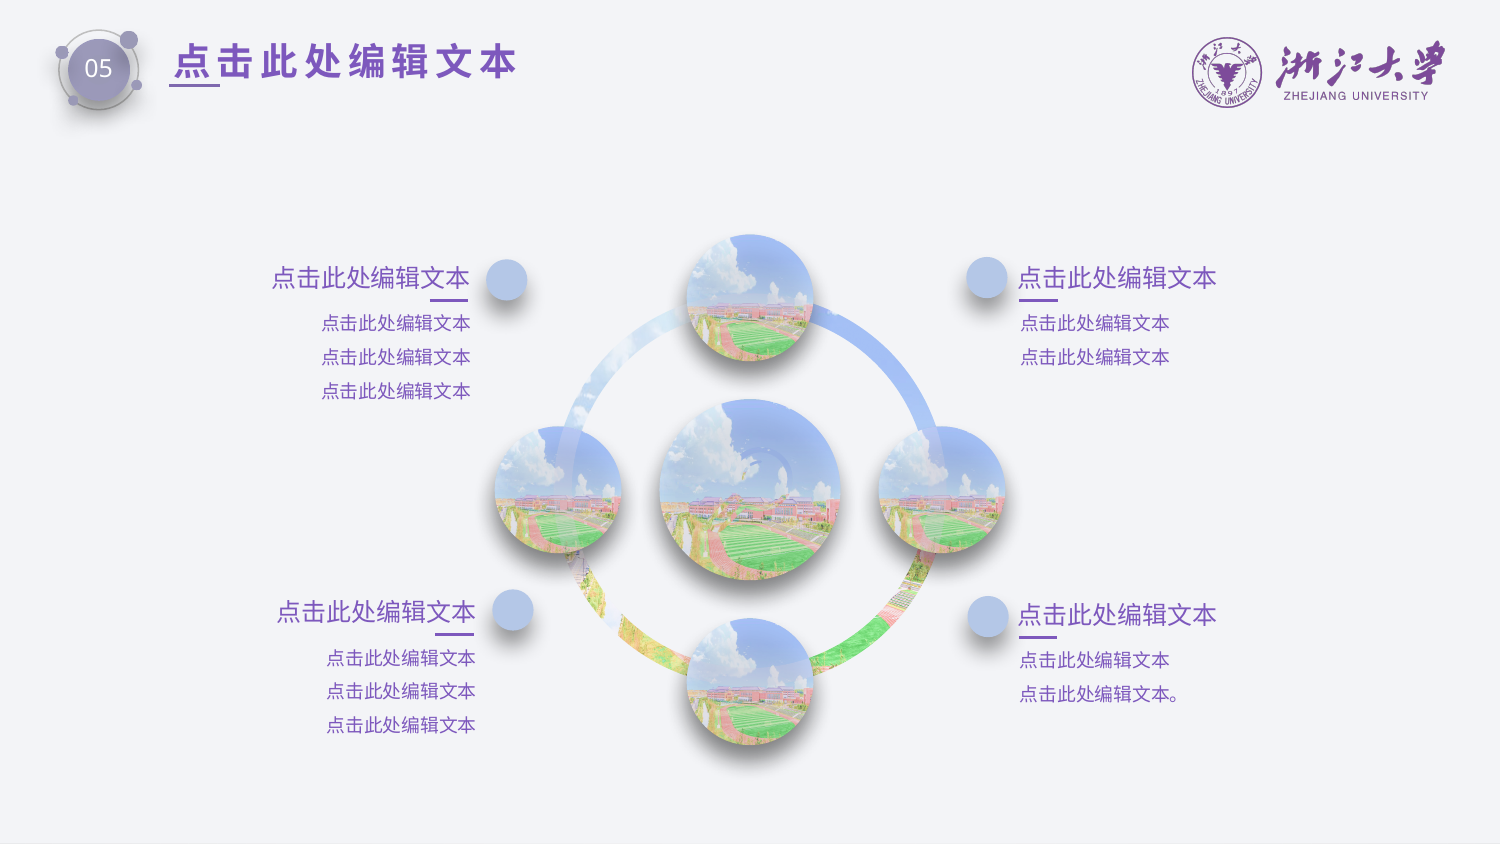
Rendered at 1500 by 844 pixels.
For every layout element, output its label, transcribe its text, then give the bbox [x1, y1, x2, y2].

text_box 点击此处编辑文本 点击此处编辑文本。 [1006, 629, 1371, 713]
text_box 点击此处编辑文本 点击此处编辑文本 点击此处编辑文本 [125, 627, 492, 744]
picture [1192, 37, 1445, 108]
text_box 点击此处编辑文本 [158, 30, 532, 90]
text_box [486, 262, 494, 298]
text_box 点击此处编辑文本 点击此处编辑文本 [1006, 293, 1371, 376]
text_box 点击此处编辑文本 点击此处编辑文本 点击此处编辑文本 [119, 293, 486, 443]
text_box 点击此处编辑文本 [206, 589, 492, 635]
text_box 点击此处编辑文本 [200, 255, 486, 300]
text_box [55, 30, 143, 110]
text_box 点击此处编辑文本 [1006, 591, 1288, 637]
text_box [494, 234, 1006, 746]
text_box 点击此处编辑文本 [1006, 255, 1288, 300]
